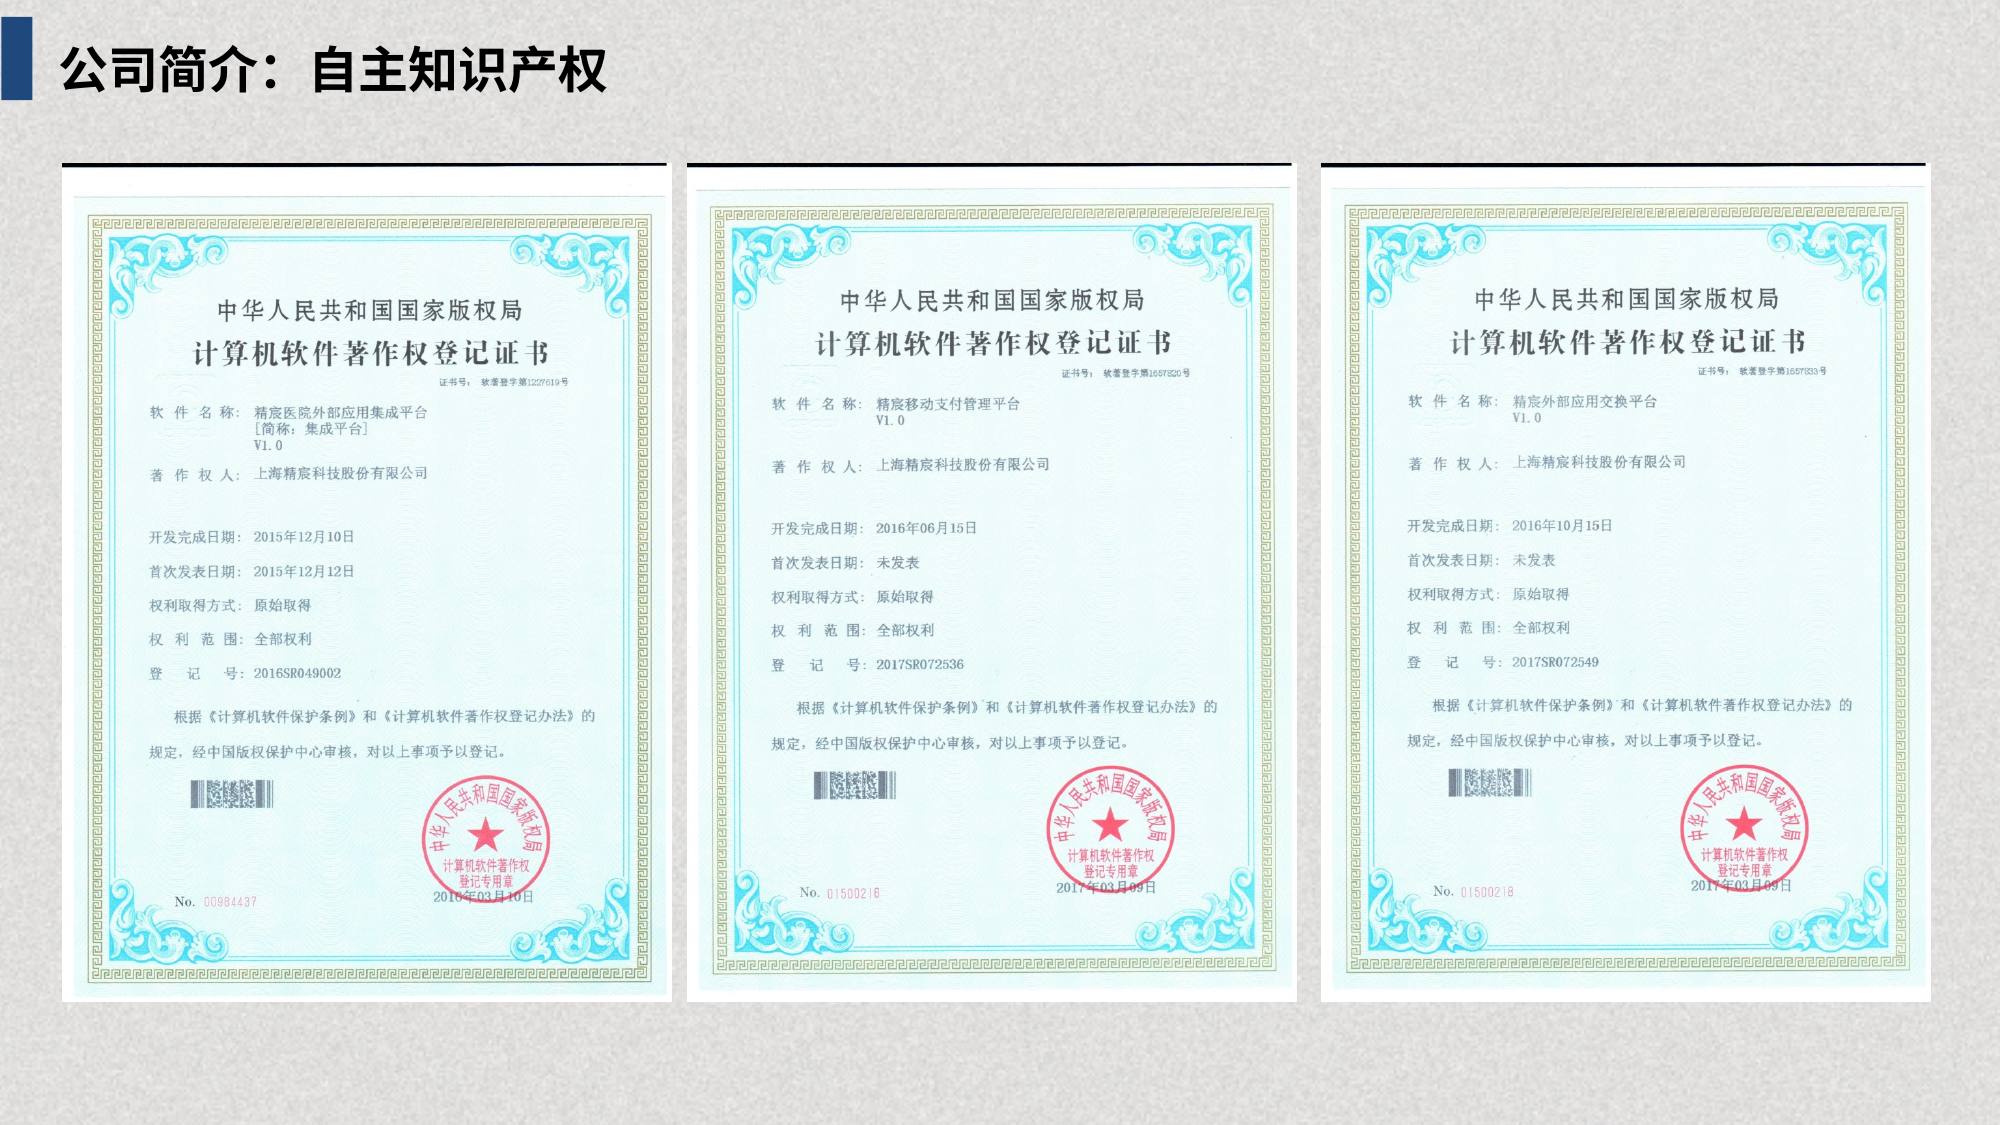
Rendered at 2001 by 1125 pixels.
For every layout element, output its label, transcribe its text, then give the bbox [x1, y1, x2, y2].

picture [0, 0, 2000, 1125]
text_box 公司简介：自主知识产权 [43, 0, 1119, 106]
text_box [0, 15, 35, 102]
